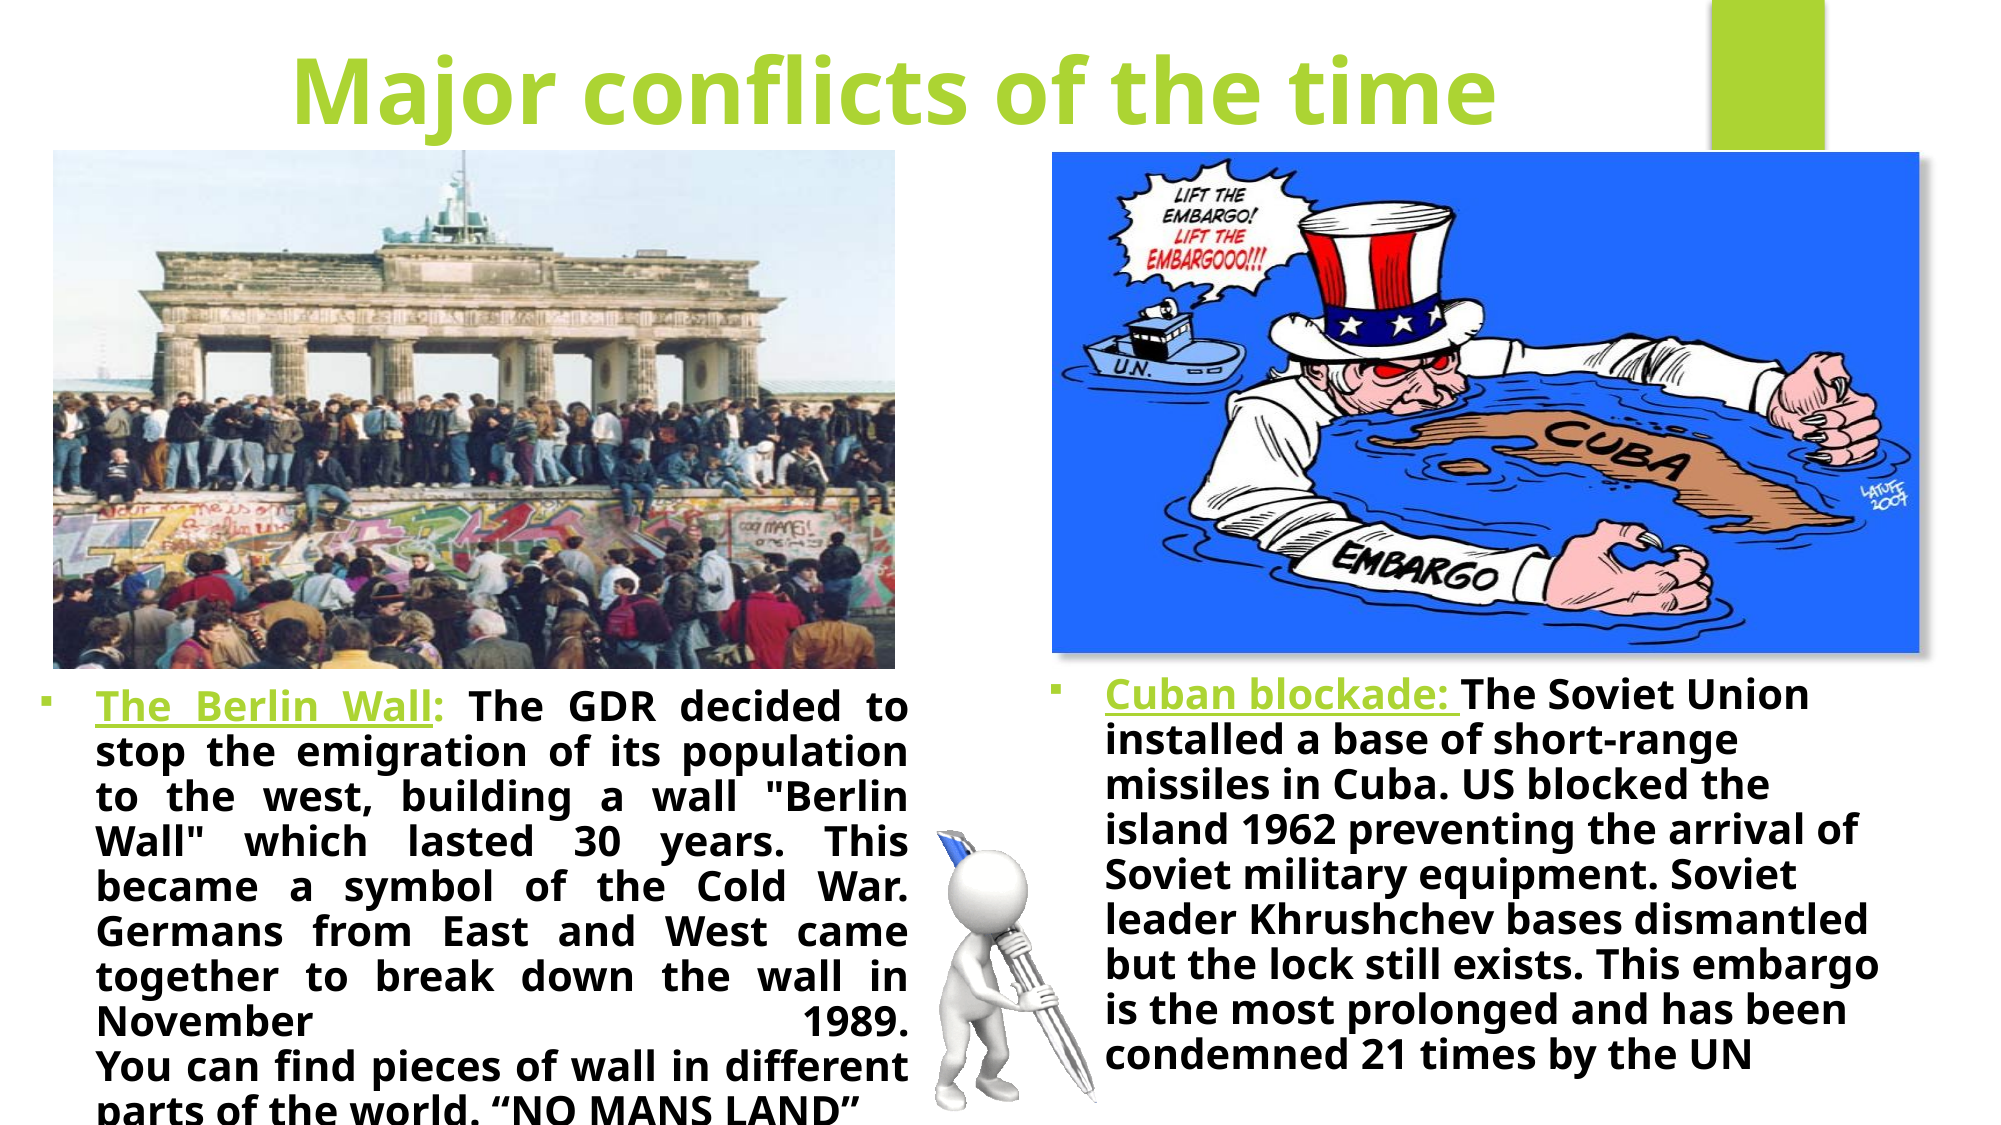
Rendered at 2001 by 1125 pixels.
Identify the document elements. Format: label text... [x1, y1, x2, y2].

text_box Cuban blockade: The Soviet Union installed a base of short-range missiles in Cuba. US blocked the island 1962 preventing the arrival of Soviet military equipment. Soviet leader Khrushchev bases dismantled but the lock still exists. This embargo is the most prolonged and has been condemned 21 times by the UN [1033, 666, 1919, 1068]
text_box The Berlin Wall: The GDR decided to stop the emigration of its population to the west, building a wall "Berlin Wall" which lasted 30 years. This became a symbol of the Cold War. Germans from East and West came together to break down the wall in November 1989. You can find pieces of wall in different parts of the world. “NO MANS LAND” [24, 677, 925, 1061]
picture [1052, 150, 1938, 669]
picture [824, 791, 1143, 1125]
picture [53, 150, 896, 669]
text_box Major conflicts of the time [274, 25, 1515, 150]
